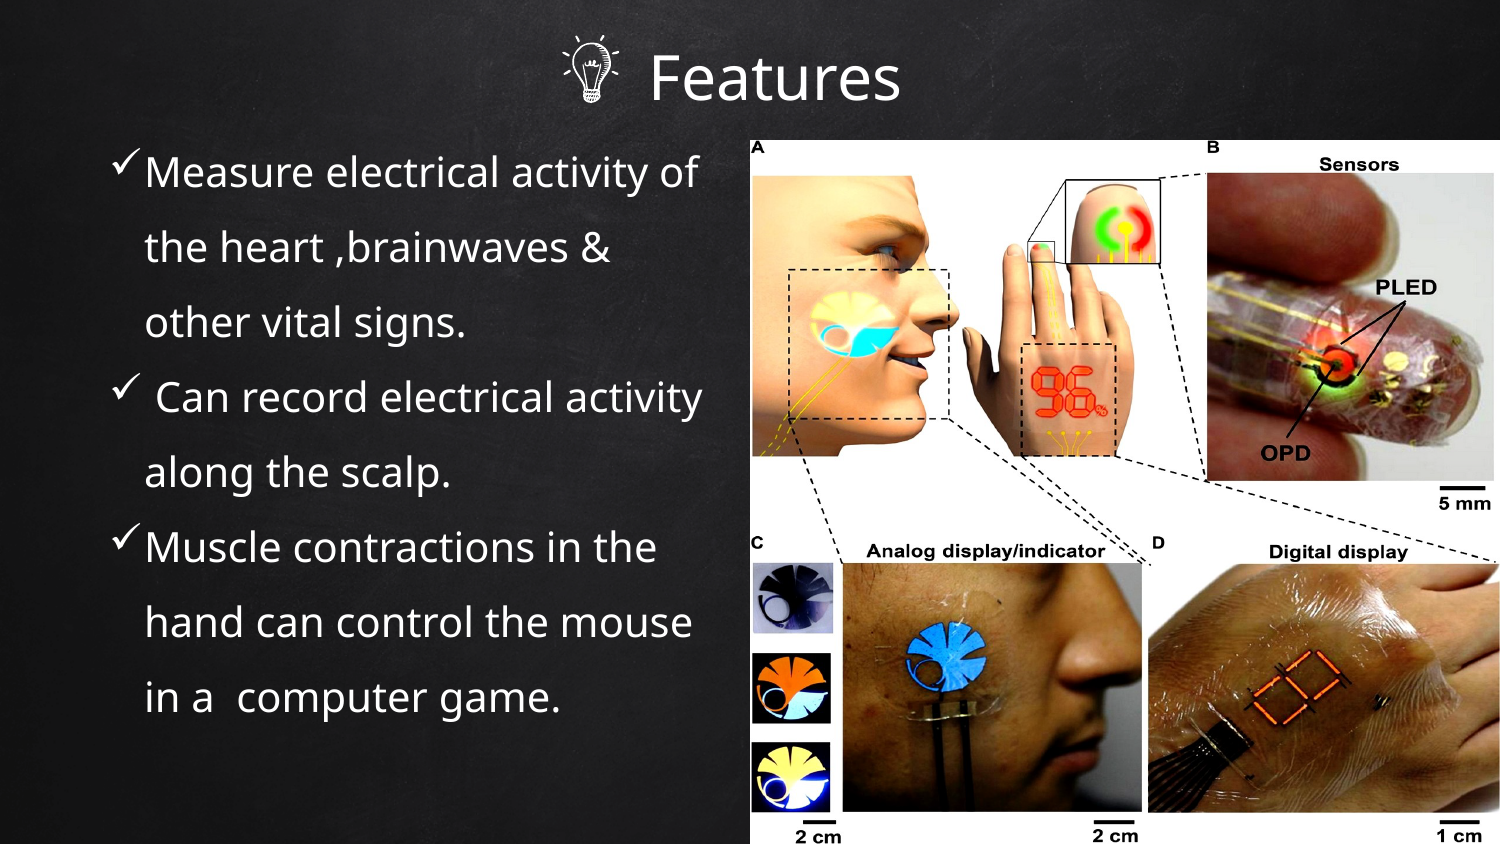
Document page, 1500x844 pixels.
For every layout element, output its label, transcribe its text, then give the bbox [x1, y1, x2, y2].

text_box Features [328, 23, 1224, 141]
picture [0, 0, 1500, 844]
text_box Measure electrical activity of the heart ,brainwaves & other vital signs. Can record electrical activity along the scalp. Muscle contractions in the hand can control the mouse in a computer game. [93, 105, 727, 762]
